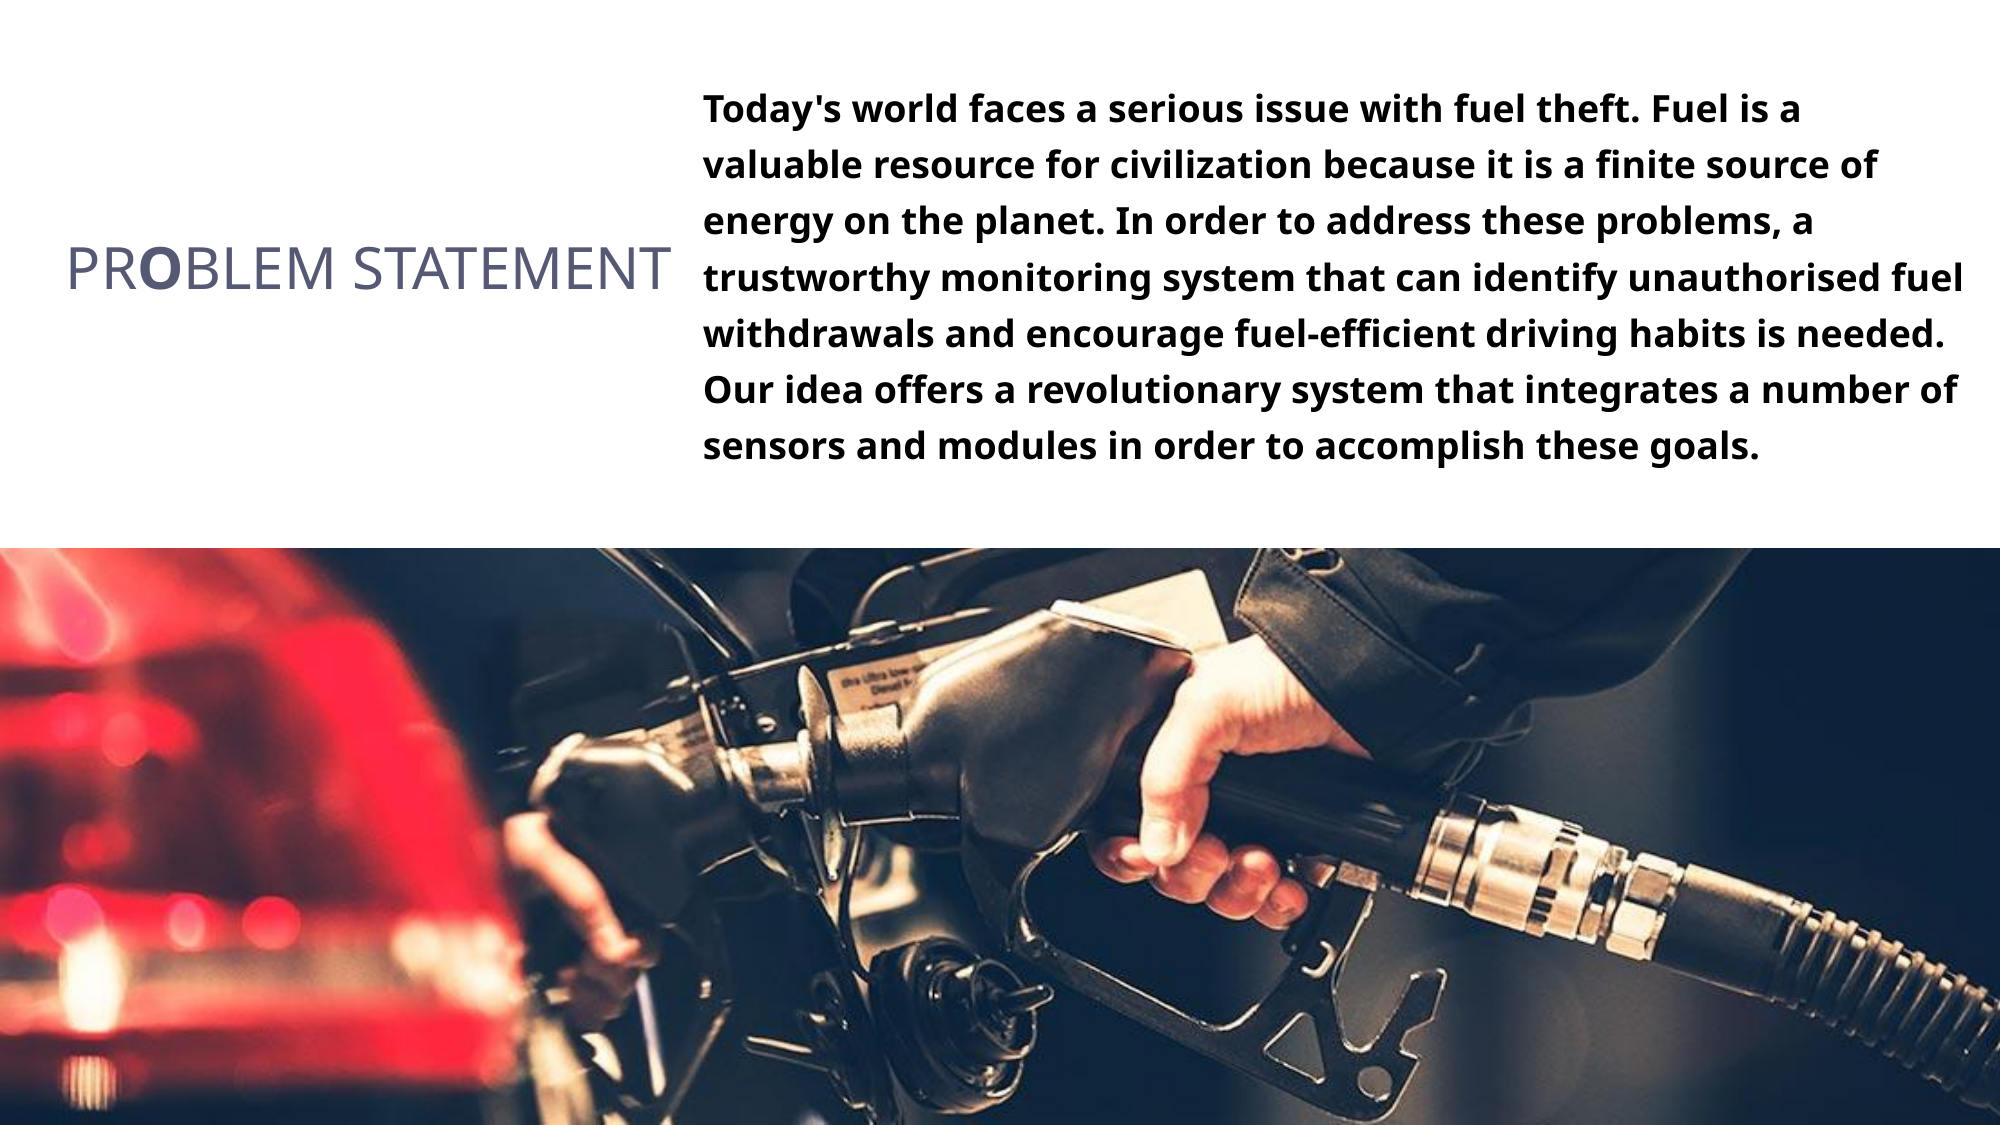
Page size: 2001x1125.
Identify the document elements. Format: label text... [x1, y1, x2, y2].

picture [0, 548, 2000, 1125]
title PROBLEM STATEMENT [0, 162, 687, 379]
list Today's world faces a serious issue with fuel theft. Fuel is a valuable resource for civilization because it is a finite source of energy on the planet. In order to address these problems, a trustworthy monitoring system that can identify unauthorised fuel withdrawals and encourage fuel-efficient driving habits is needed. Our idea offers a revolutionary system that integrates a number of sensors and modules in order to accomplish these goals. ​ [687, 95, 1983, 446]
